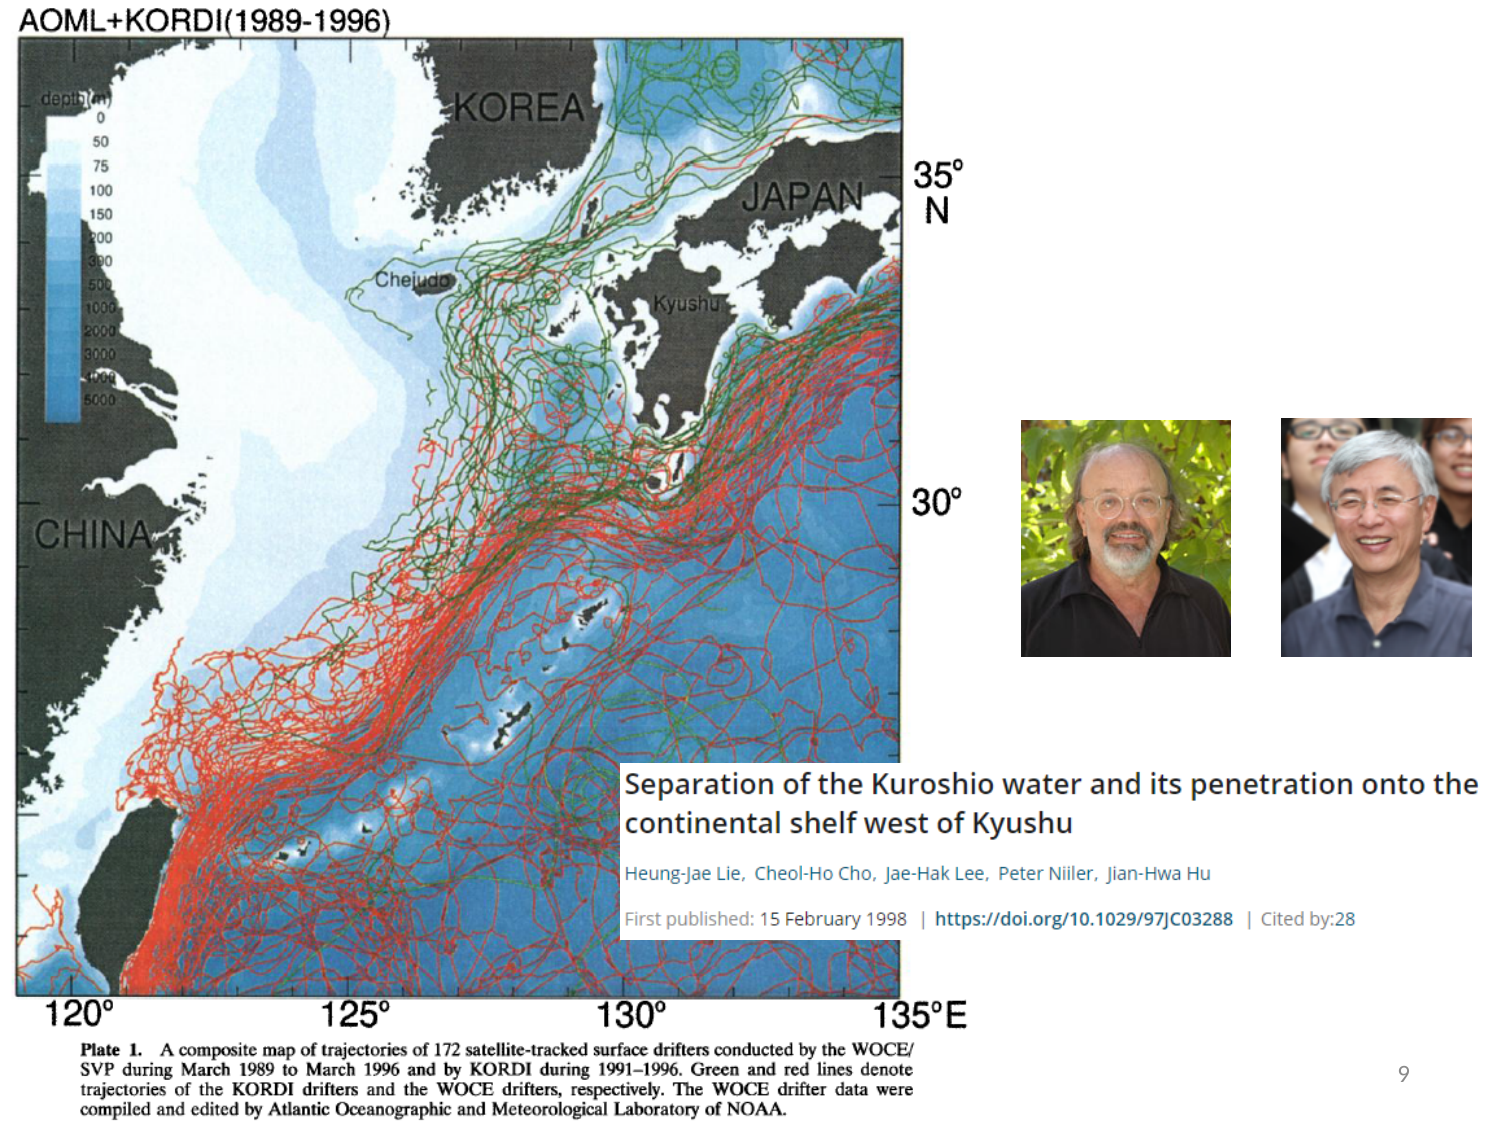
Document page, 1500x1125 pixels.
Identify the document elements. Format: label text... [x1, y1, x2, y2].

slide_number 9 [1074, 1042, 1425, 1103]
picture [1281, 418, 1473, 658]
picture [0, 0, 1500, 1124]
picture [1021, 420, 1231, 658]
